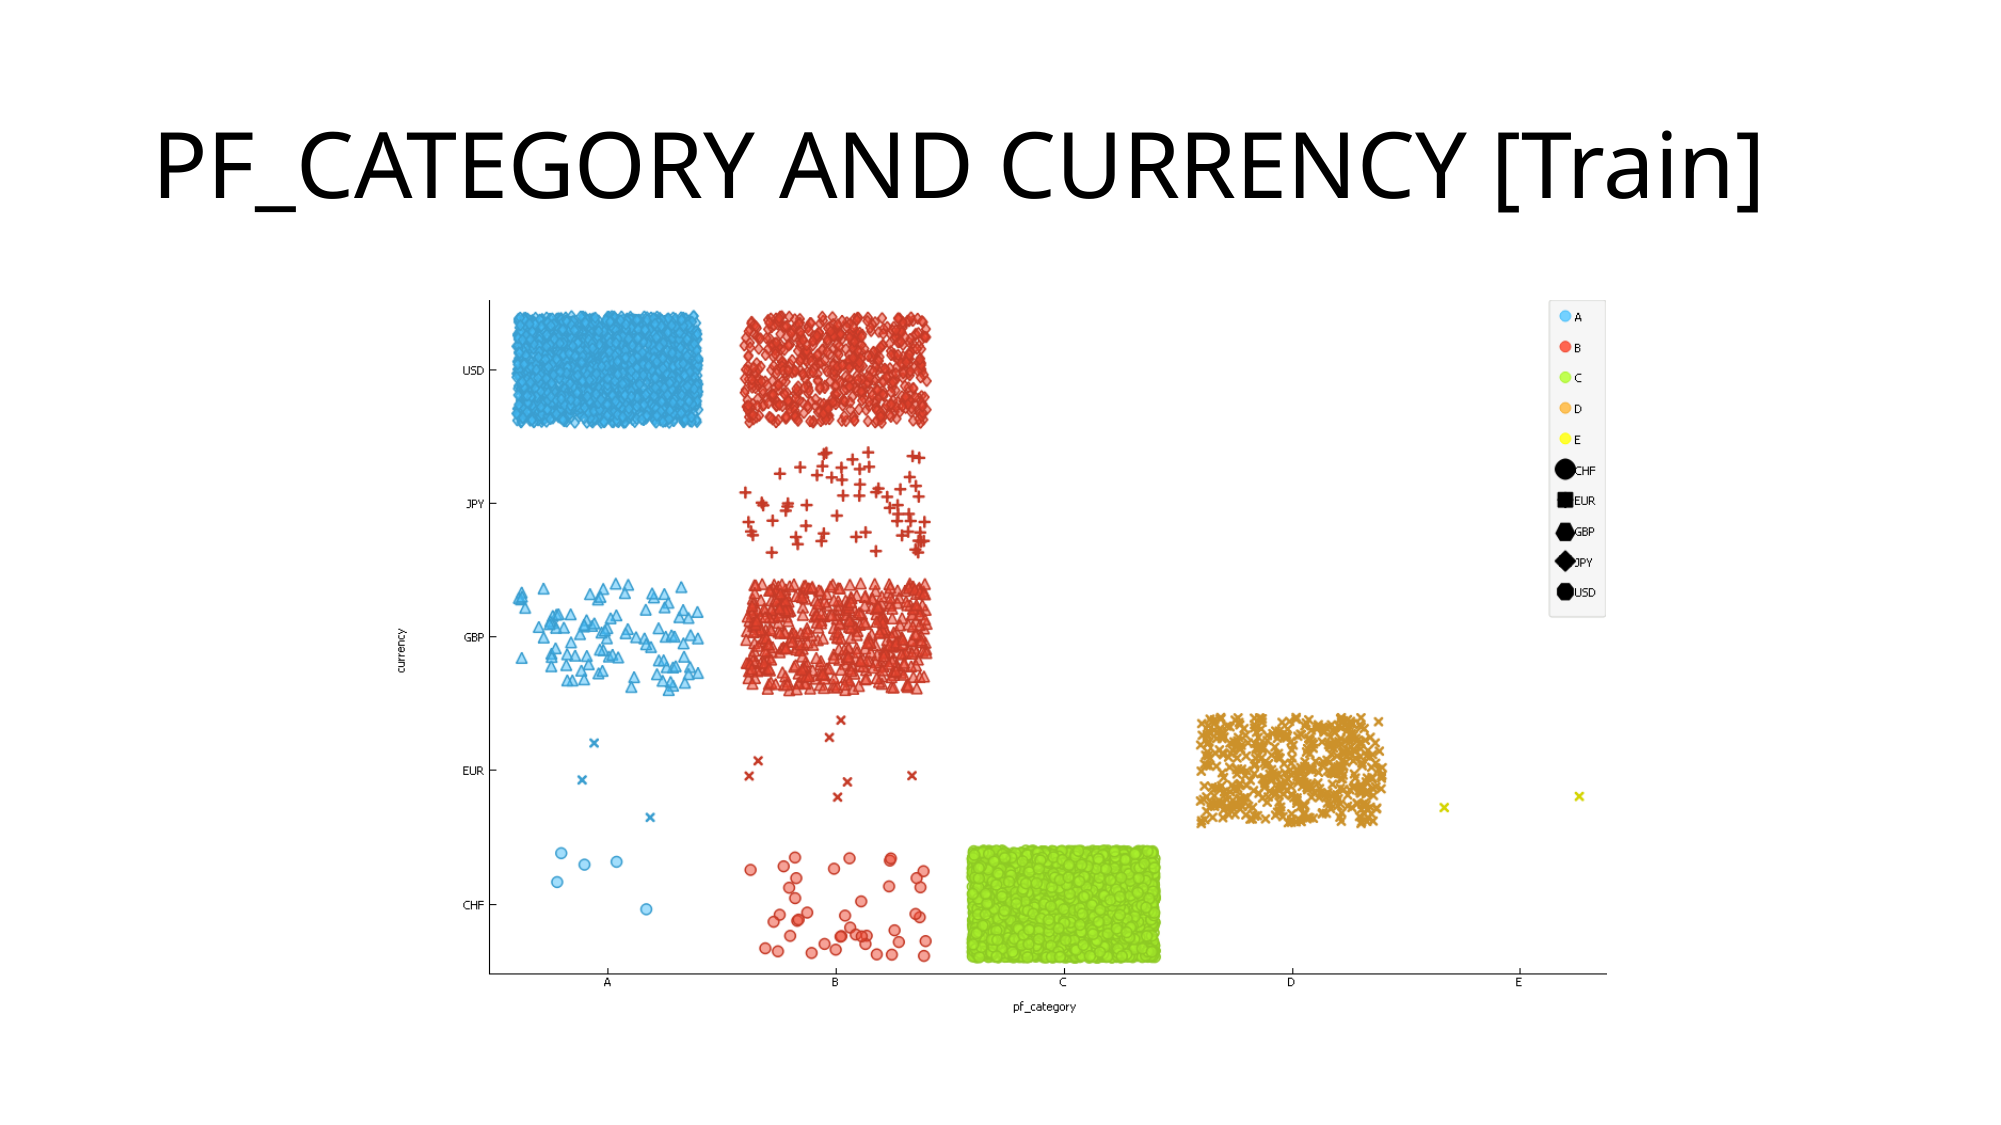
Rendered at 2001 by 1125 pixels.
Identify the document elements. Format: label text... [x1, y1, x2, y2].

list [393, 299, 1607, 1014]
title PF_CATEGORY AND CURRENCY [Train] [137, 59, 1863, 278]
